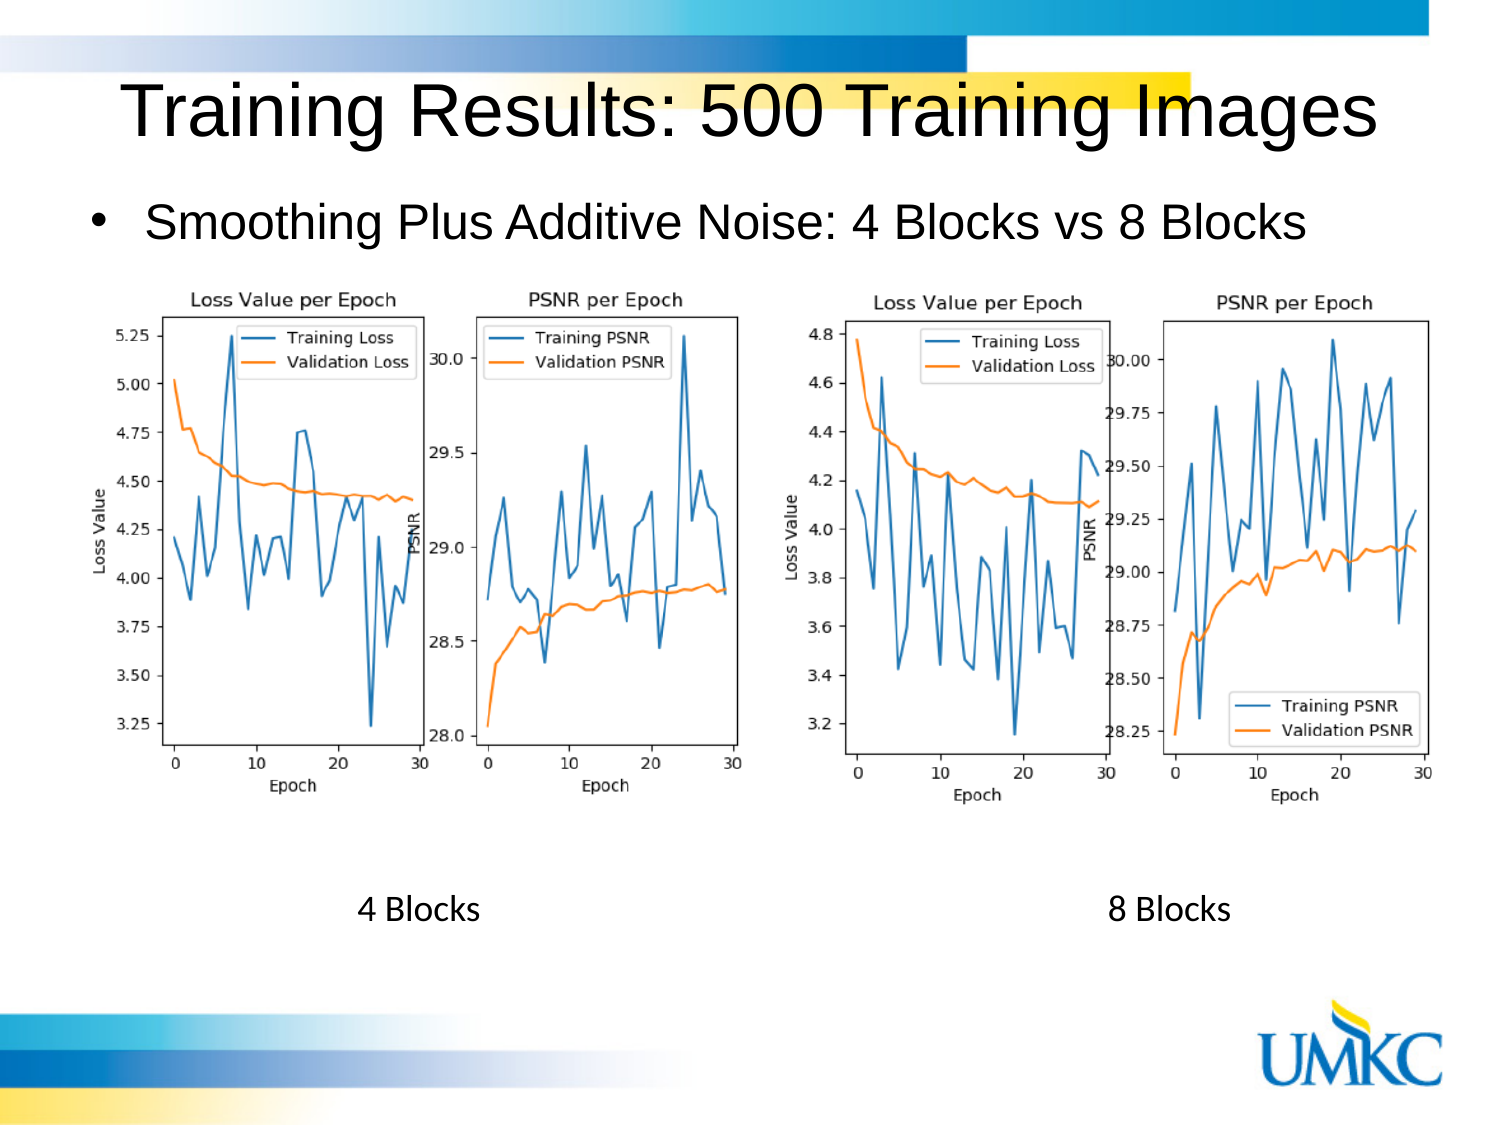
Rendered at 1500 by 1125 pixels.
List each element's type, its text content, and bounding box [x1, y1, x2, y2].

list Smoothing Plus Additive Noise: 4 Blocks vs 8 Blocks [75, 181, 1425, 287]
picture [0, 0, 1500, 1125]
text_box 8 Blocks [1093, 876, 1247, 937]
text_box 4 Blocks [342, 876, 496, 937]
title Training Results: 500 Training Images [75, 45, 1425, 168]
